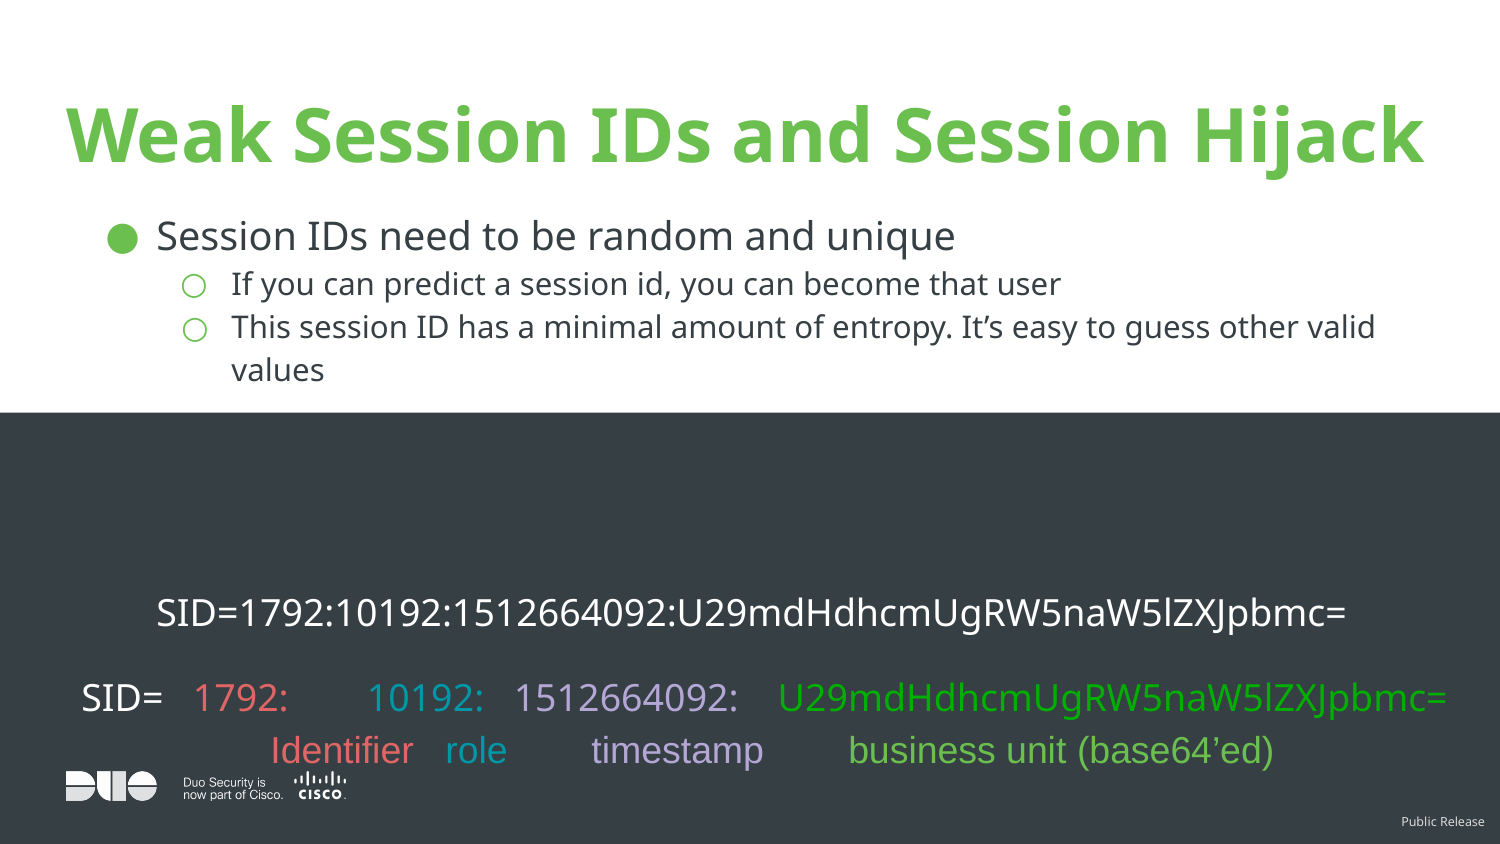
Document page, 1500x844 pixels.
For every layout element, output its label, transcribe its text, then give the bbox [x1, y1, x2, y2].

list Session IDs need to be random and unique If you can predict a session id, you can become that user This session ID has a minimal amount of entropy. It’s easy to guess other valid values SID=1792:10192:1512664092:U29mdHdhcmUgRW5naW5lZXJpbmc= SID= 1792: 10192: 1512664092: U29mdHdhcmUgRW5naW5lZXJpbmc= Identifier role timestamp business unit (base64’ed) [66, 189, 1465, 728]
picture [184, 771, 346, 801]
text_box [0, 0, 1500, 413]
picture [66, 771, 157, 801]
title Weak Session IDs and Session Hijack [51, 72, 1449, 719]
